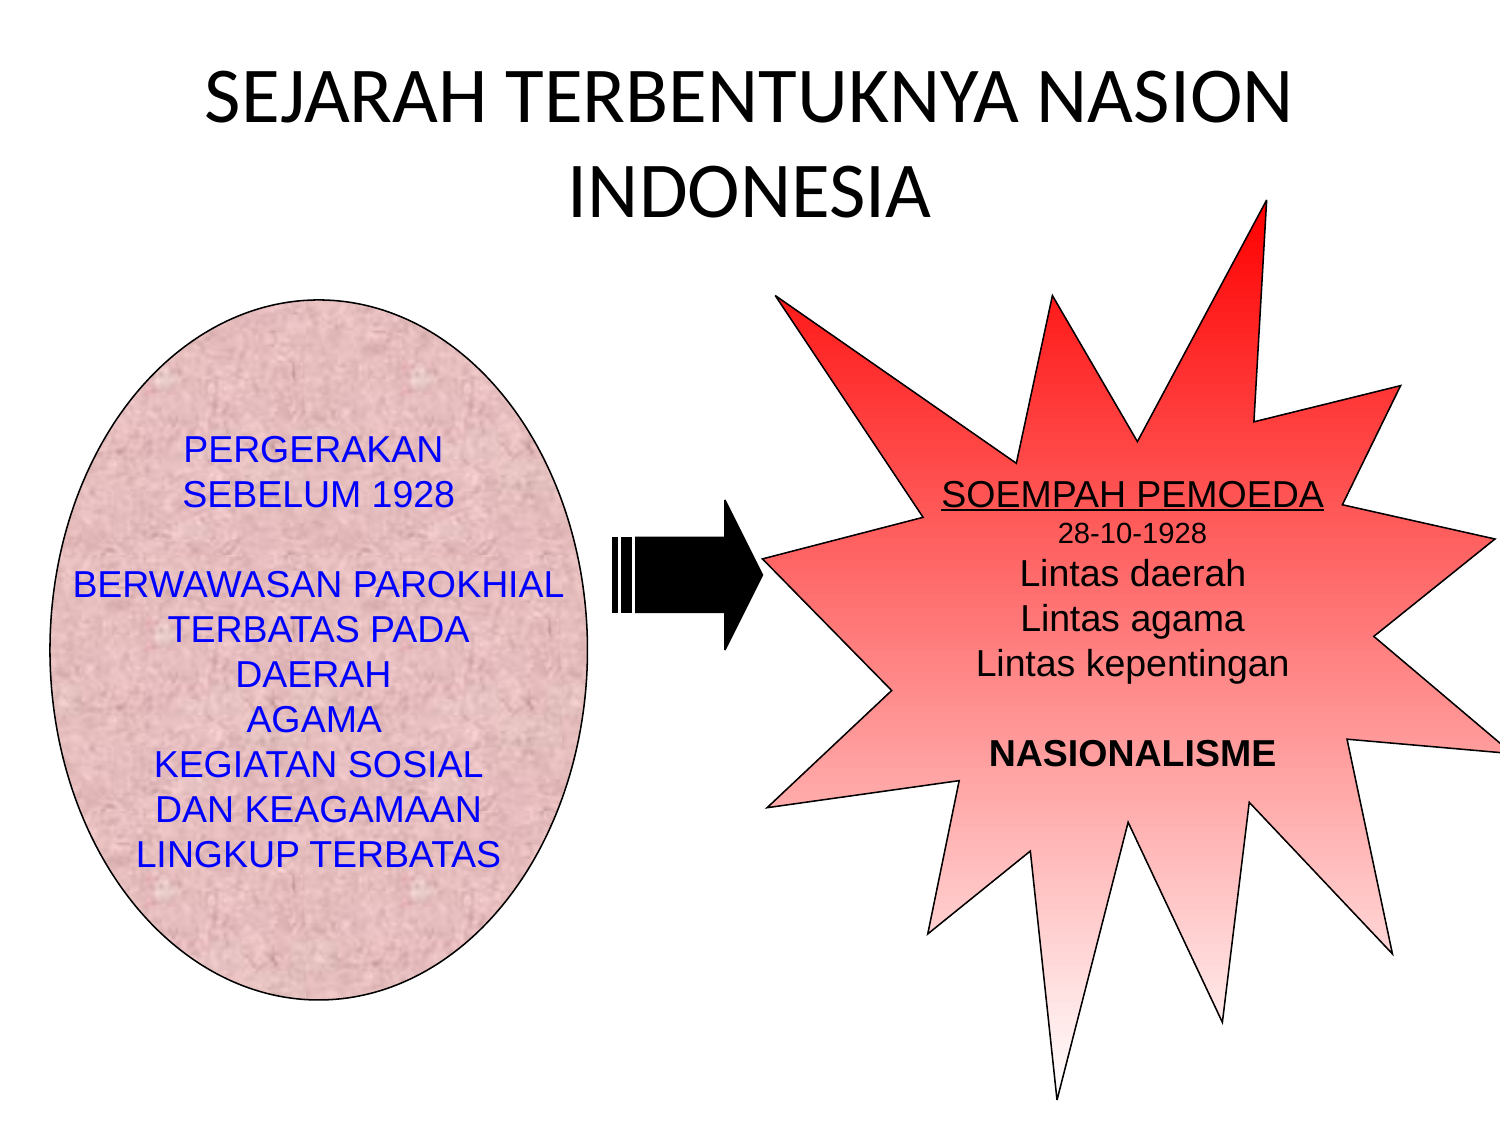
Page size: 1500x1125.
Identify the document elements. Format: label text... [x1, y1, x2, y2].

text_box PERGERAKAN SEBELUM 1928 BERWAWASAN PAROKHIAL TERBATAS PADA DAERAH AGAMA KEGIATAN SOSIAL DAN KEAGAMAAN LINGKUP TERBATAS [49, 299, 588, 1000]
text_box [635, 499, 763, 650]
text_box SOEMPAH PEMOEDA 28-10-1928 Lintas daerah Lintas agama Lintas kepentingan NASIONALISME [762, 199, 1500, 1100]
title SEJARAH TERBENTUKNYA NASION INDONESIA [74, 44, 1426, 233]
text_box [612, 537, 618, 613]
text_box [621, 537, 632, 613]
